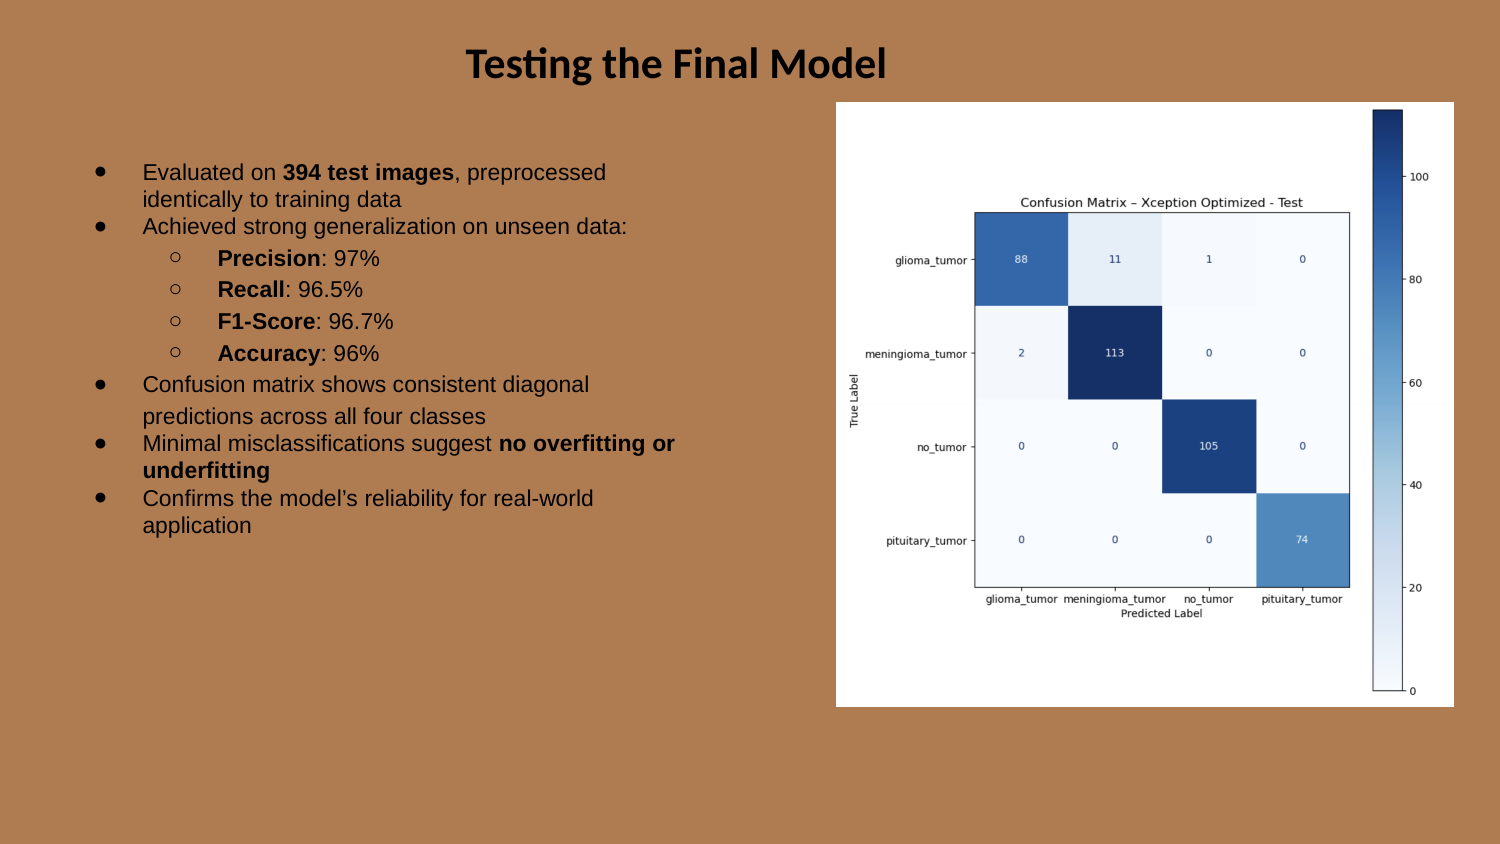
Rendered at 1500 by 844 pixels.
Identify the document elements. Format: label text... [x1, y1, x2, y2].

picture [836, 102, 1455, 708]
title Testing the Final Model [450, 19, 999, 191]
text_box Evaluated on 394 test images, preprocessed identically to training data Achieved strong generalization on unseen data: Precision: 97% Recall: 96.5% F1-Score: 96.7% Accuracy: 96% Confusion matrix shows consistent diagonal predictions across all four classes Minimal misclassifications suggest no overfitting or underfitting Confirms the model’s reliability for real-world application [52, 142, 719, 678]
